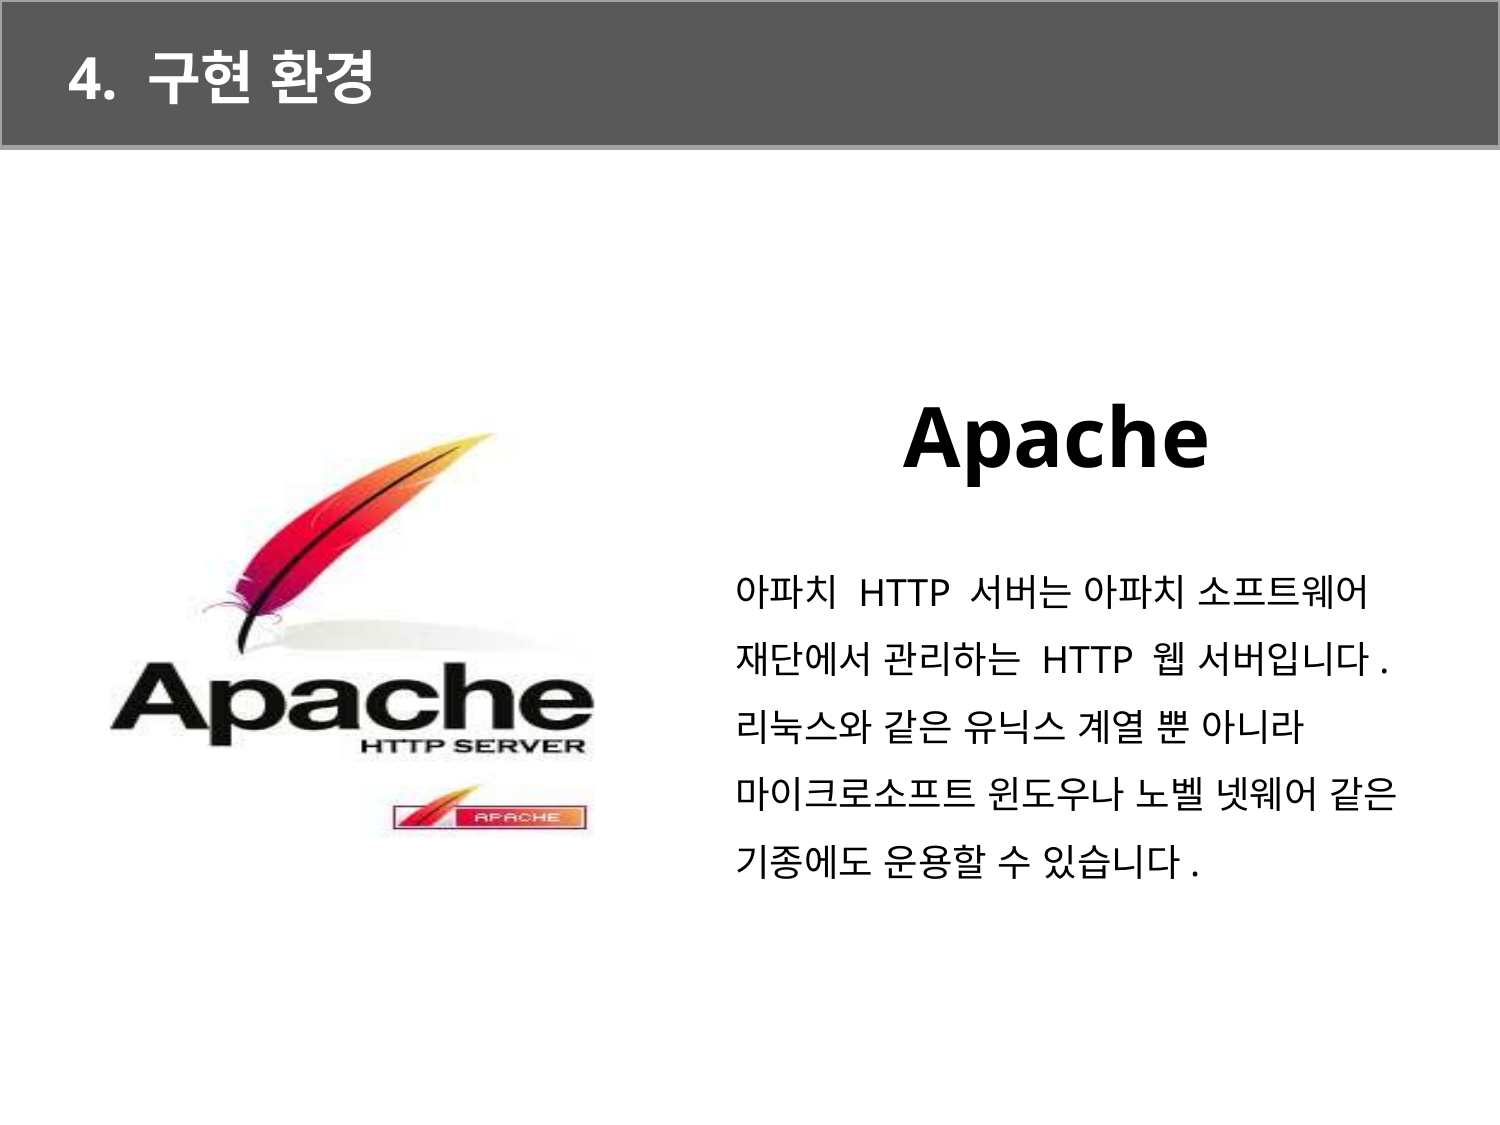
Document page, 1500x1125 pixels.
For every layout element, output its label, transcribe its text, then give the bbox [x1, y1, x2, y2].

text_box [0, 0, 1500, 148]
text_box 4. 구현 환경 [53, 33, 1118, 114]
text_box 아파치 HTTP 서버는 아파치 소프트웨어 재단에서 관리하는 HTTP 웹 서버입니다. 리눅스와 같은 유닉스 계열 뿐 아니라 마이크로소프트 윈도우나 노벨 넷웨어 같은 기종에도 운용할 수 있습니다. [720, 538, 1471, 816]
picture [52, 408, 684, 859]
text_box Apache [820, 326, 1294, 445]
